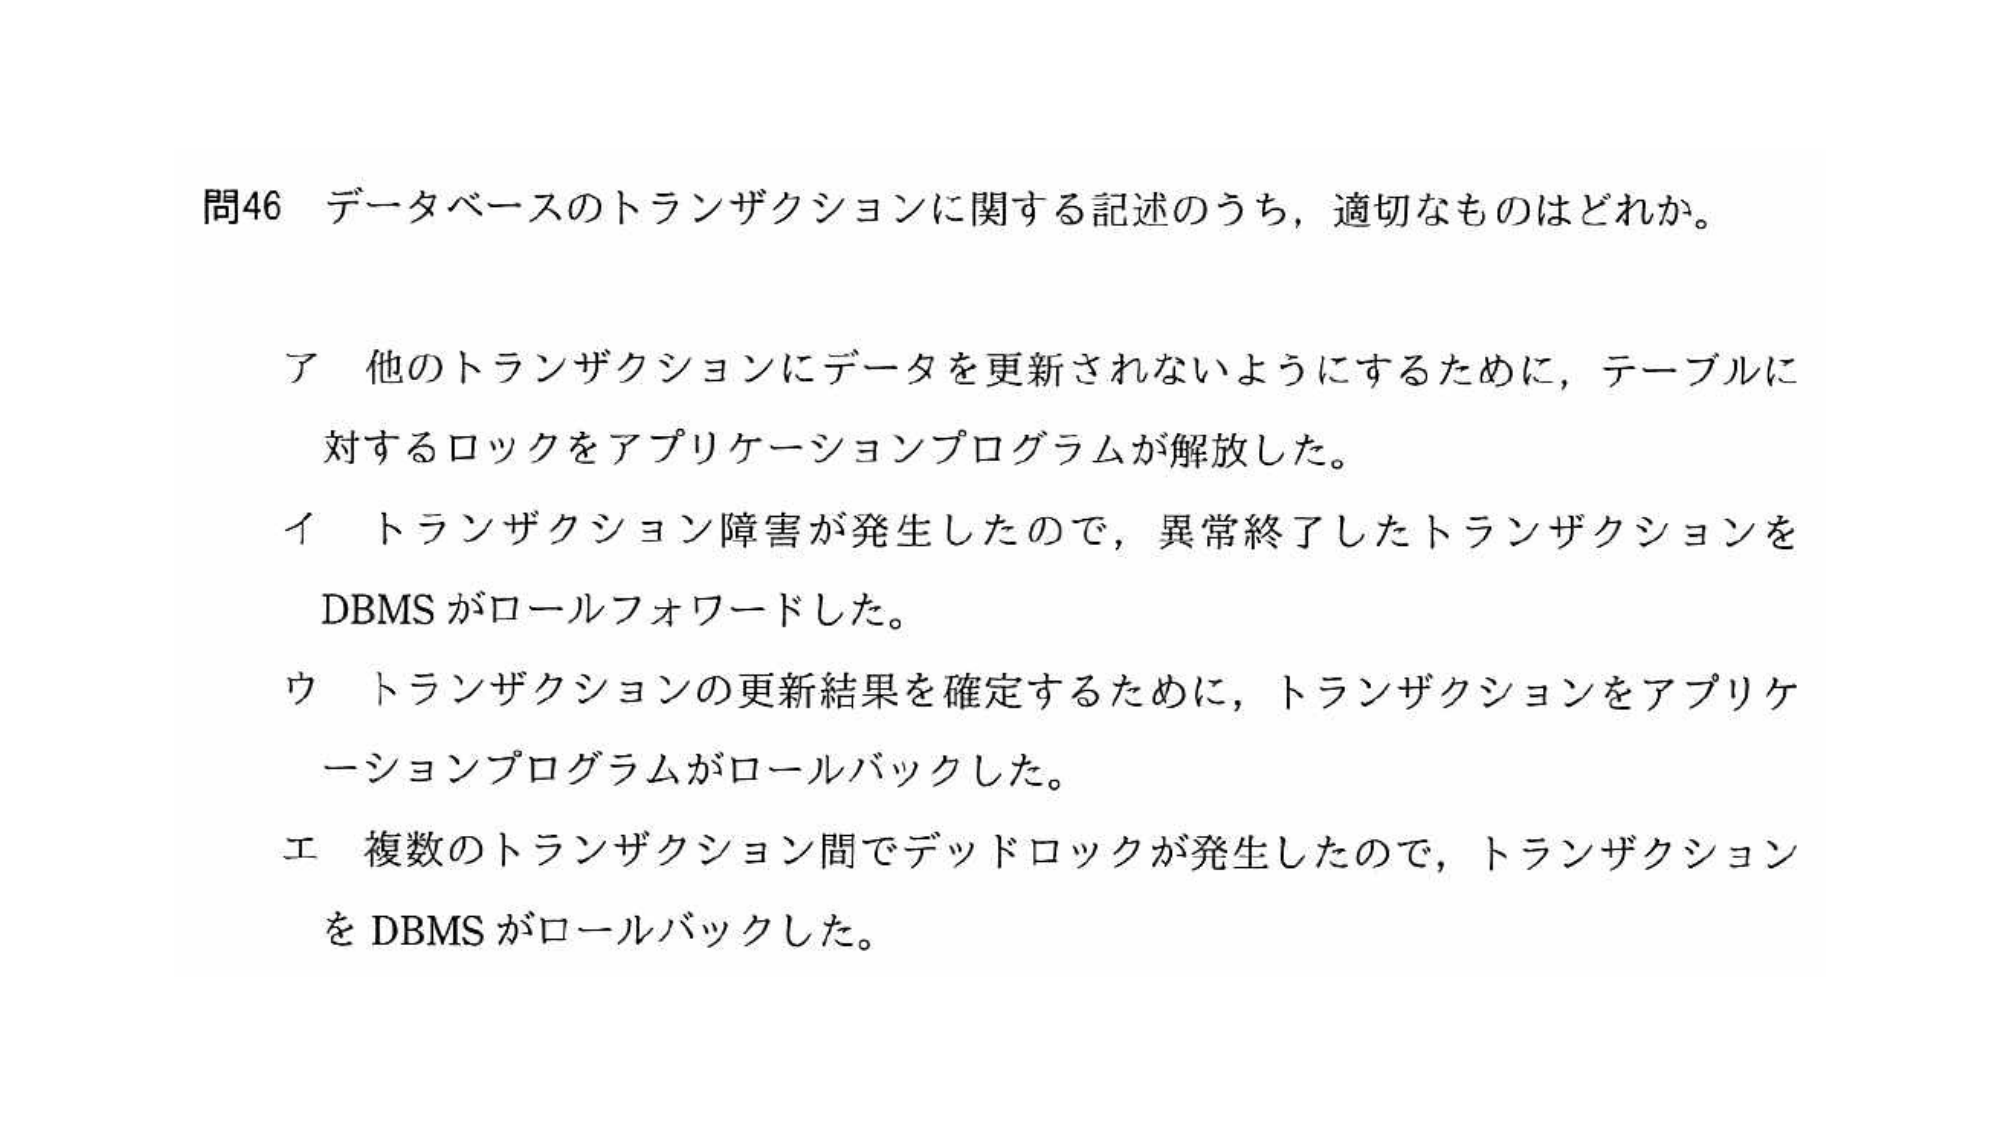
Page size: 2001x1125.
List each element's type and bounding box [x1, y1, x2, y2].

picture [174, 148, 1826, 977]
